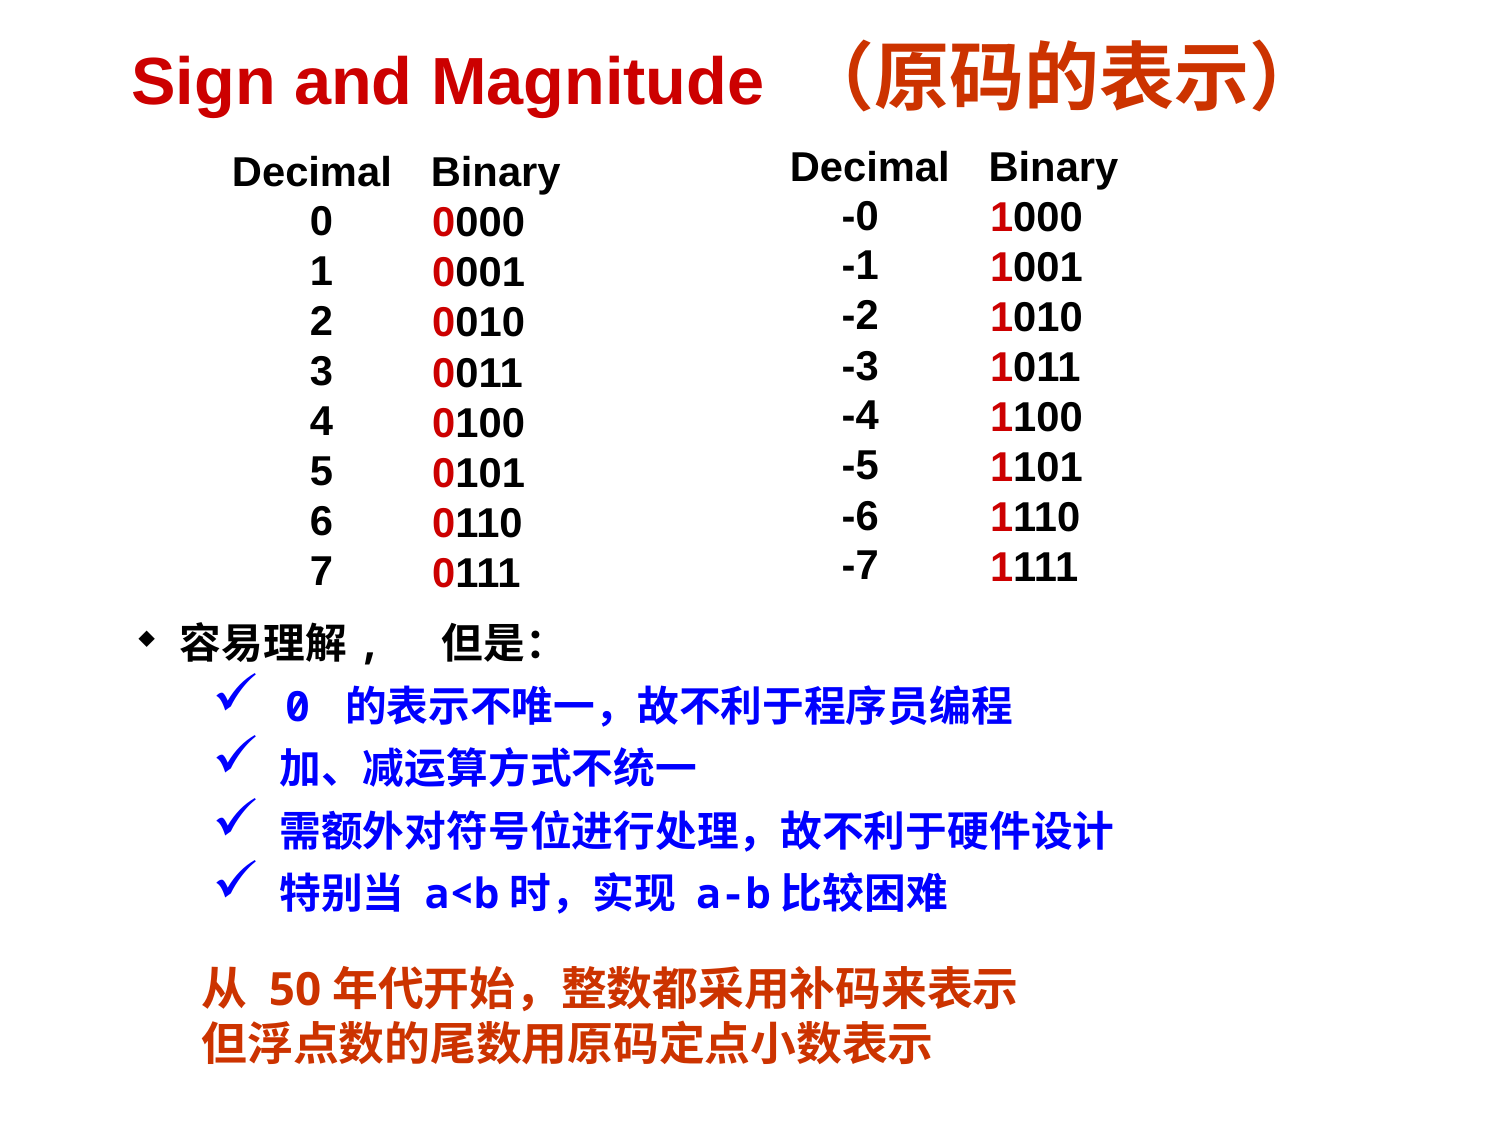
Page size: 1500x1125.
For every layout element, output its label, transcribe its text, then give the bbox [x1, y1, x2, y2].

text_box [216, 137, 576, 603]
text_box 容易理解, 但是： 0 的表示不唯一，故不利于程序员编程 加、减运算方式不统一 需额外对符号位进行处理，故不利于硬件设计 特别当 a<b时，实现 a-b比较困难 [122, 609, 1373, 925]
title Sign and Magnitude （原码的表示） [32, 37, 1405, 235]
text_box Binary [975, 132, 1134, 197]
text_box 从 50年代开始，整数都采用补码来表示 但浮点数的尾数用原码定点小数表示 [186, 952, 1257, 1077]
text_box Decimal [774, 132, 975, 197]
text_box -0 -1 -2 -3 -4 -5 -6 -7 [826, 180, 935, 596]
text_box 1000 1001 1010 1011 1100 1101 1110 1111 [975, 182, 1098, 598]
